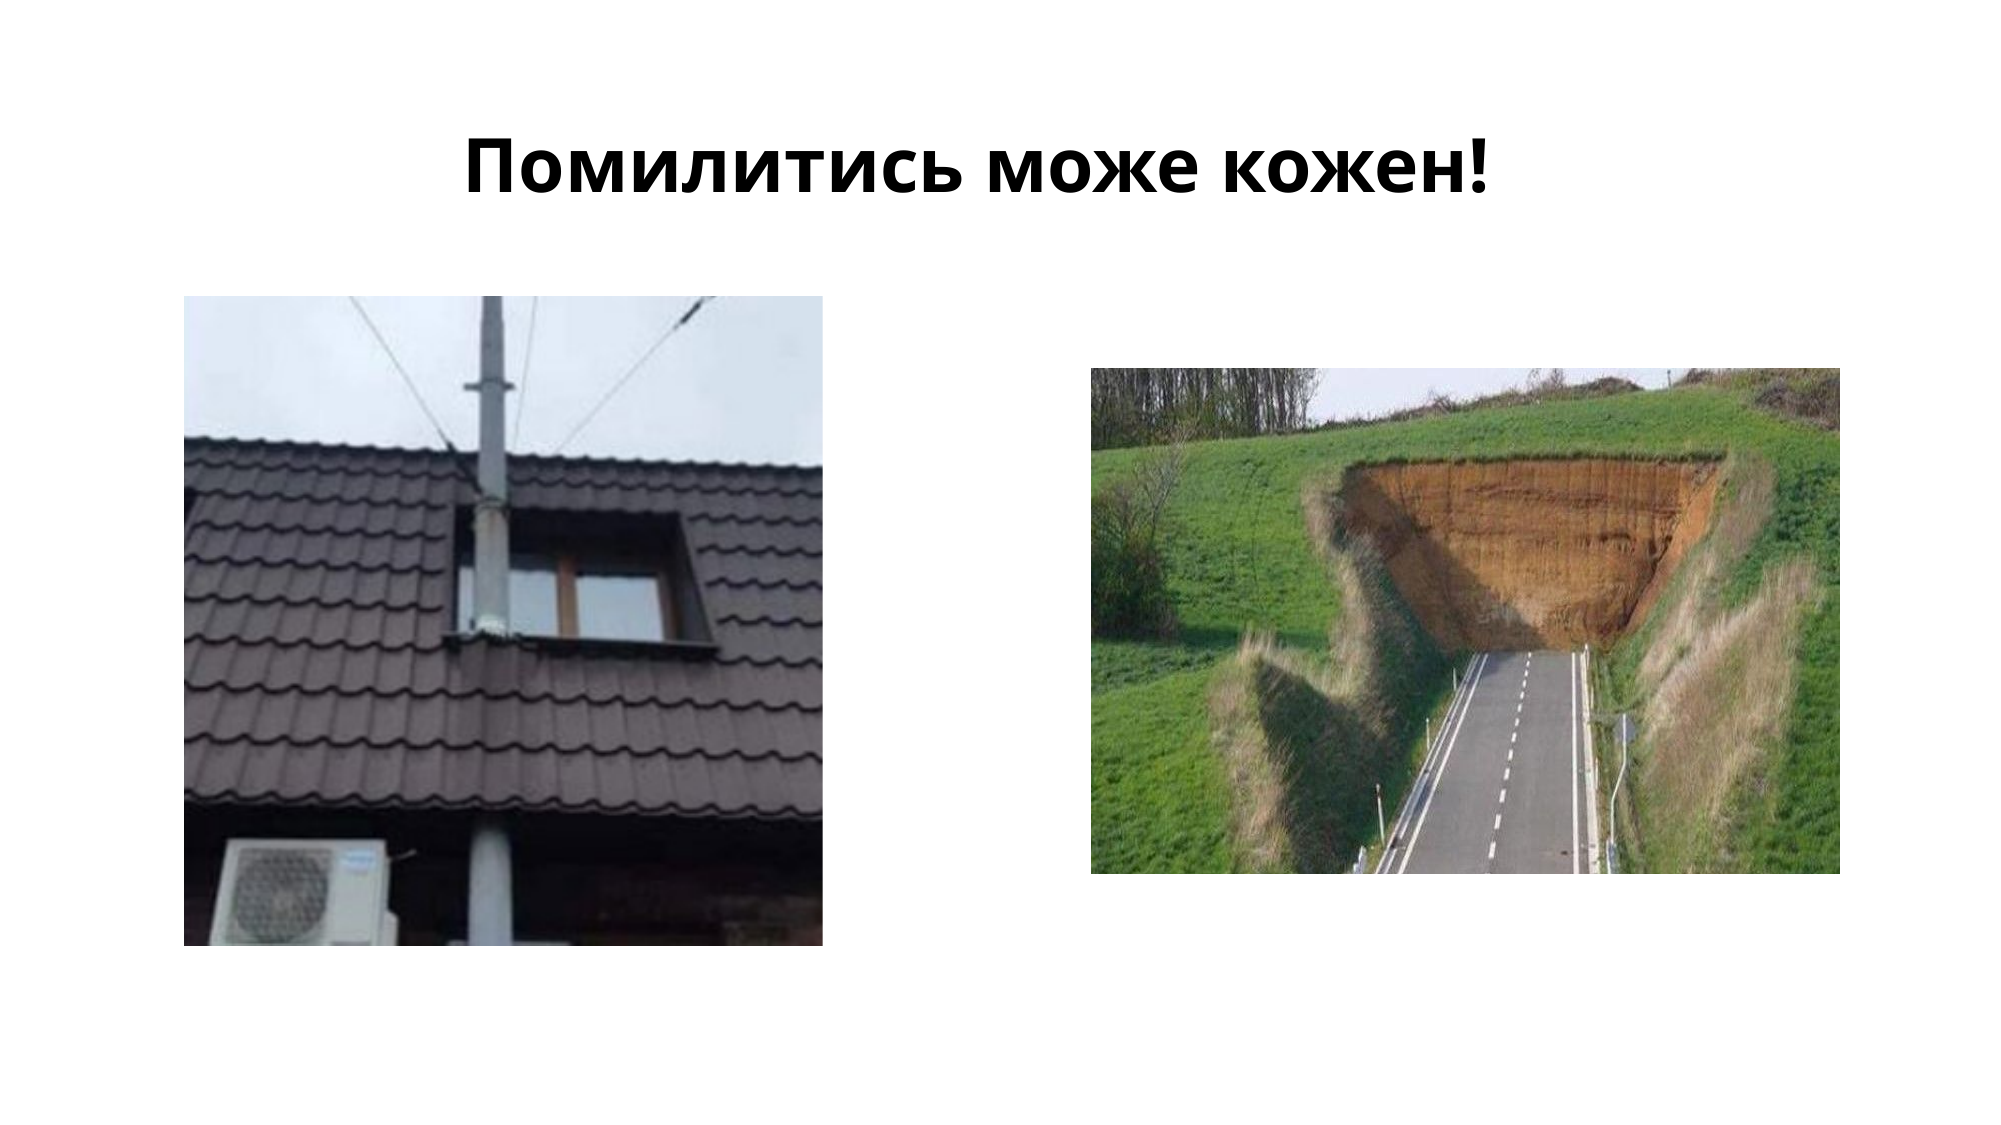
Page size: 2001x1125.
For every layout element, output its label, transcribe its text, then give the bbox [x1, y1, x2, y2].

picture [1091, 368, 1840, 875]
text_box Помилитись може кожен! [272, 110, 1681, 221]
picture [183, 296, 823, 947]
